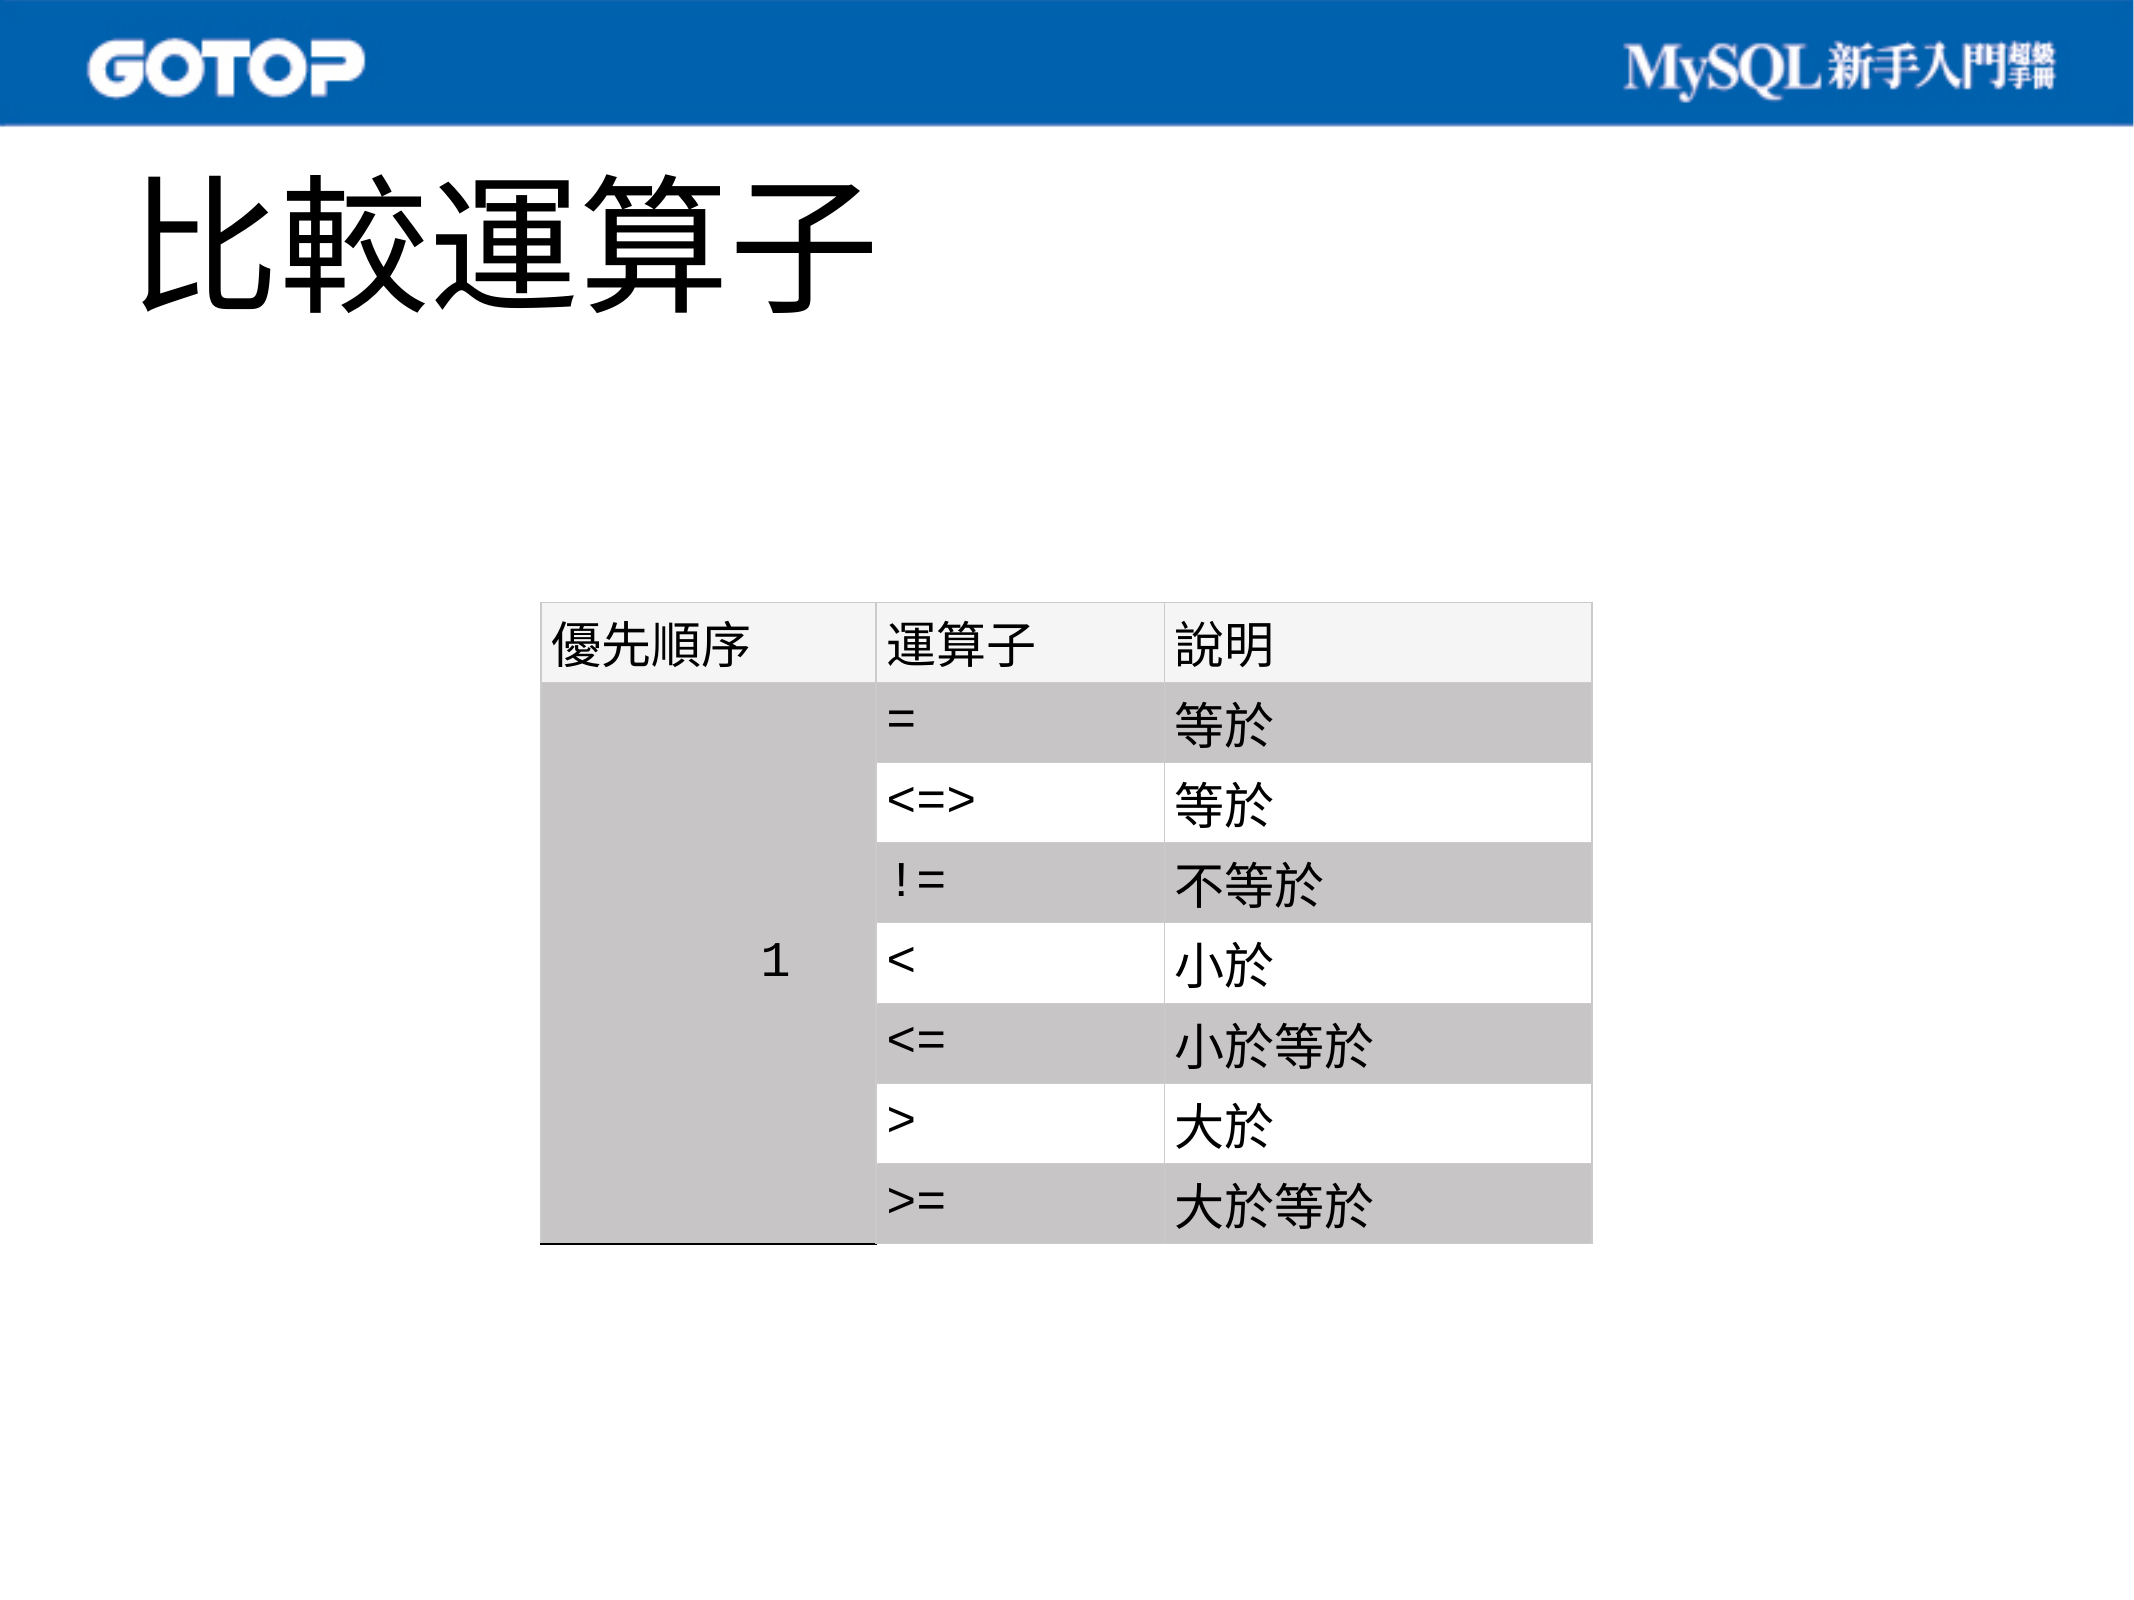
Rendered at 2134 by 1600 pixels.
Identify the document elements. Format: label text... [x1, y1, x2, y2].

table_cell < [877, 923, 1164, 1003]
table_cell 1 [542, 683, 875, 1243]
table_cell 不等於 [1165, 843, 1591, 922]
title 比較運算子 [128, 41, 2005, 443]
table_cell <= [877, 1004, 1164, 1083]
table_cell <=> [877, 763, 1164, 842]
table_header 優先順序 [542, 603, 875, 682]
table_cell = [877, 683, 1164, 762]
table_cell 小於等於 [1165, 1004, 1591, 1083]
table_cell > [877, 1084, 1164, 1163]
table_header 運算子 [877, 603, 1164, 682]
table_header 說明 [1165, 603, 1591, 682]
picture [0, 0, 2134, 1600]
table_cell 大於等於 [1165, 1164, 1591, 1243]
table_cell 等於 [1165, 683, 1591, 762]
table_cell 小於 [1165, 923, 1591, 1003]
table_cell != [877, 843, 1164, 922]
table_cell >= [877, 1164, 1164, 1243]
table_cell 大於 [1165, 1084, 1591, 1163]
table_cell 等於 [1165, 763, 1591, 842]
